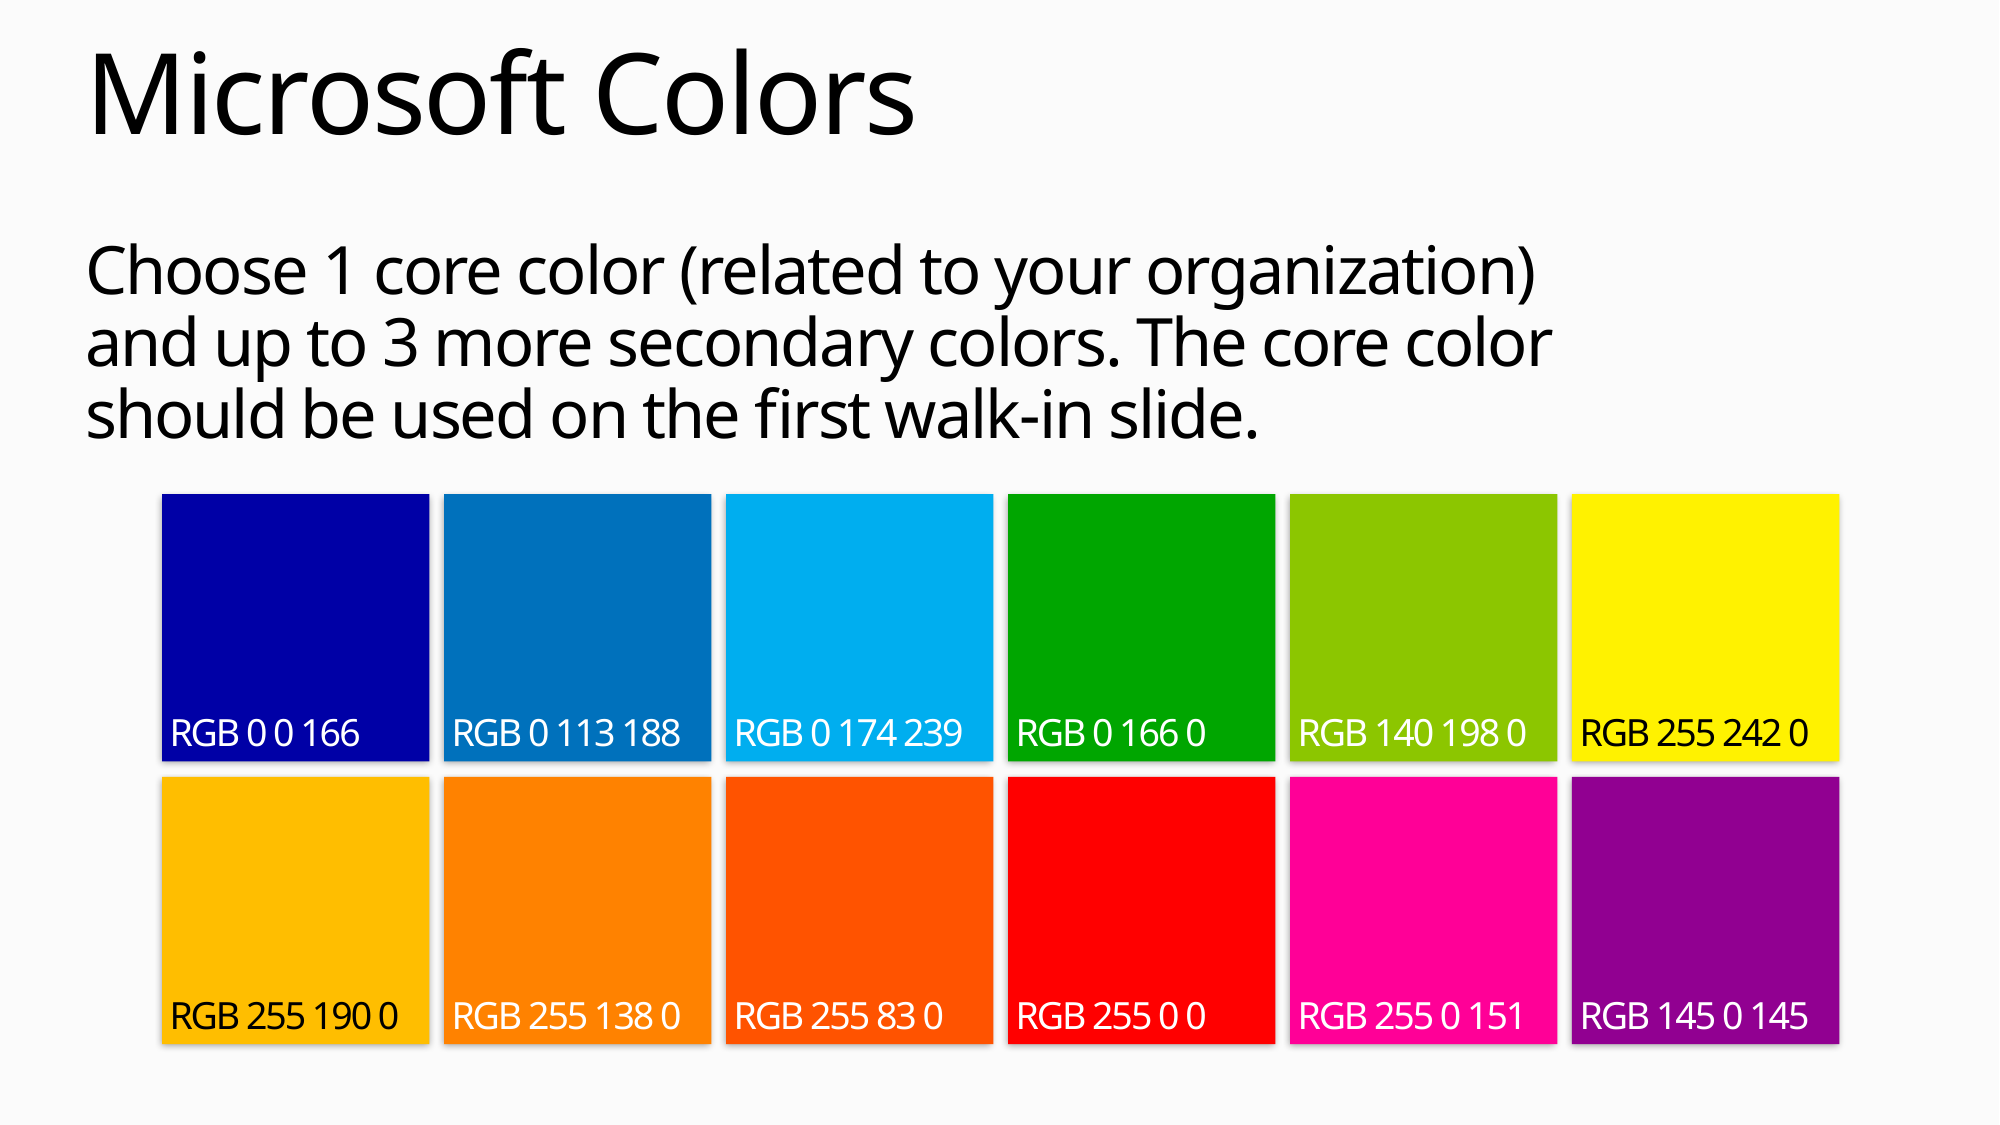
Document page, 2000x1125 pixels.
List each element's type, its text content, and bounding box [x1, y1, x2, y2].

text_box RGB 255 0 0 [1007, 776, 1276, 1045]
text_box RGB 255 83 0 [725, 776, 994, 1045]
text_box RGB 145 0 145 [1571, 776, 1840, 1045]
text_box RGB 0 166 0 [1007, 493, 1276, 762]
list Choose 1 core color (related to your organization) and up to 3 more secondary colors. The core color should be used on the first walk-in slide. [85, 237, 1914, 393]
text_box RGB 0 174 239 [725, 493, 994, 762]
title Microsoft Colors [85, 37, 1914, 147]
text_box RGB 255 0 151 [1289, 776, 1558, 1045]
text_box RGB 255 138 0 [443, 776, 712, 1045]
text_box RGB 0 0 166 [161, 493, 430, 762]
text_box RGB 140 198 0 [1289, 493, 1558, 762]
text_box RGB 255 190 0 [161, 776, 430, 1045]
text_box RGB 0 113 188 [443, 493, 712, 762]
text_box RGB 255 242 0 [1571, 493, 1840, 762]
